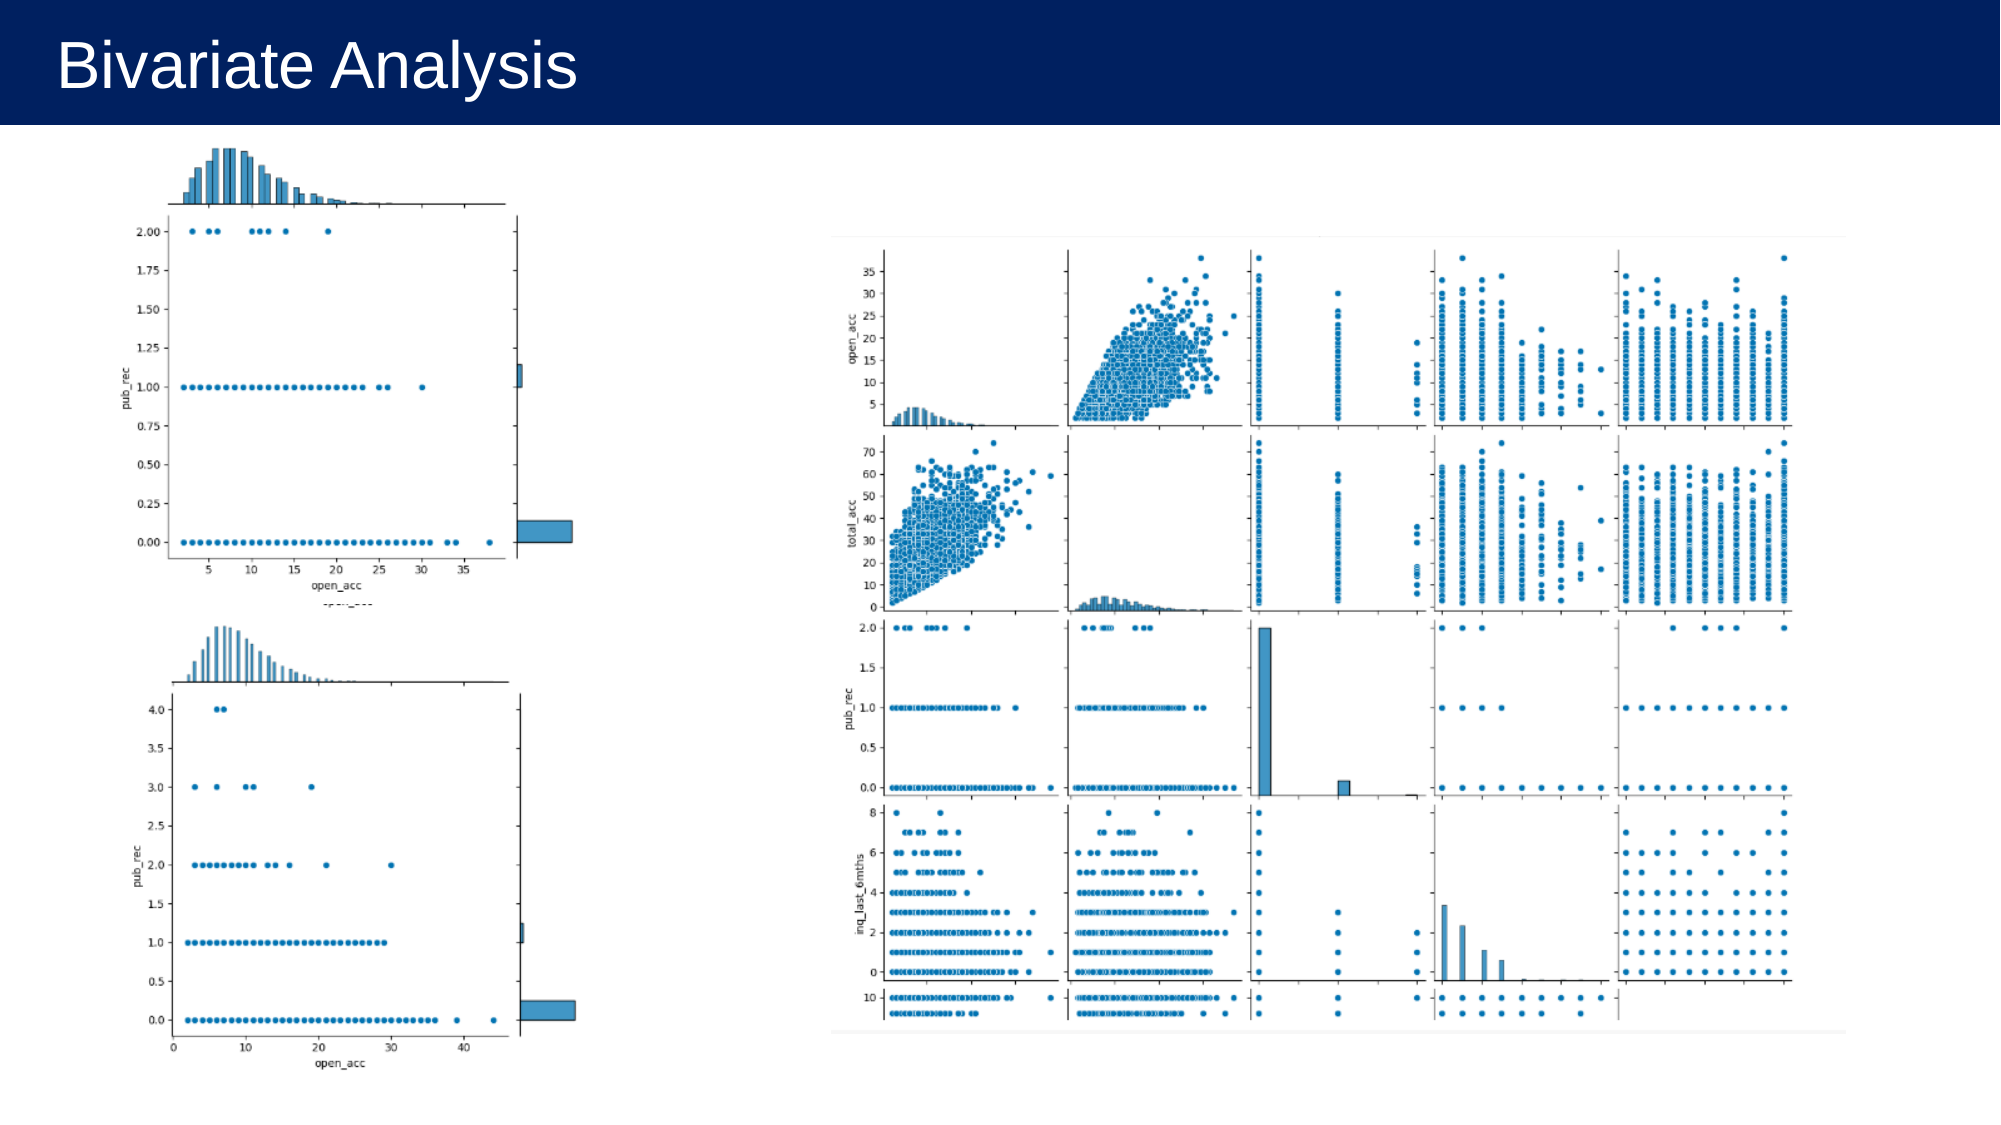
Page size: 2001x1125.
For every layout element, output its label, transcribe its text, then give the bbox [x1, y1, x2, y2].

text_box Bivariate Analysis [56, 21, 804, 182]
picture [831, 236, 1846, 1034]
picture [108, 604, 630, 1076]
picture [108, 146, 617, 592]
text_box [0, 0, 2000, 125]
